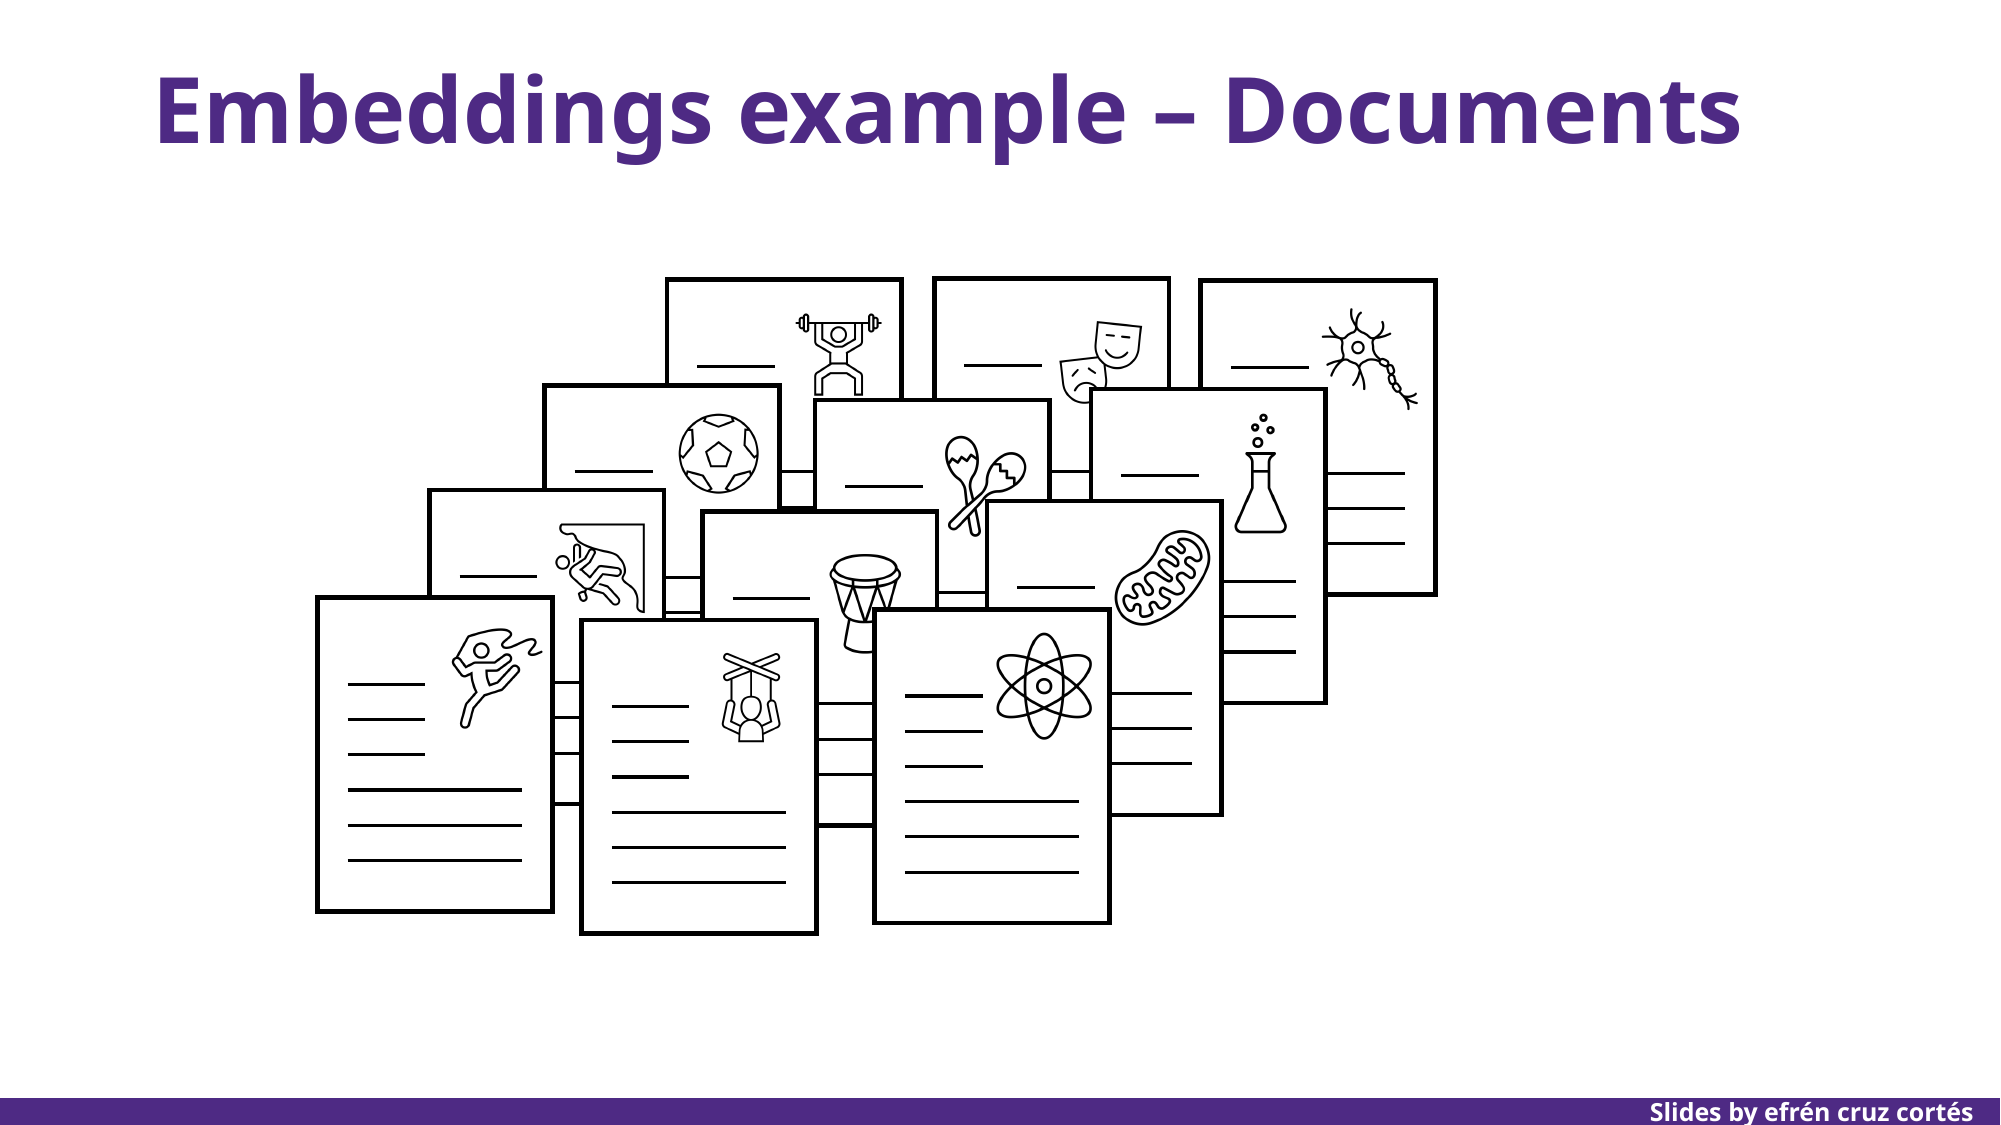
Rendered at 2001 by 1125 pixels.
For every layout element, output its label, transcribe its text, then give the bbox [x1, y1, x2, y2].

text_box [986, 500, 1227, 816]
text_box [544, 384, 780, 619]
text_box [814, 399, 1051, 608]
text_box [666, 278, 903, 510]
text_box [933, 278, 1170, 500]
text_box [874, 608, 1110, 924]
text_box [316, 597, 553, 913]
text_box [1090, 388, 1327, 704]
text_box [581, 619, 817, 935]
title Embeddings example – Documents [137, 39, 1863, 188]
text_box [428, 489, 665, 805]
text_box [701, 510, 938, 826]
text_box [1200, 280, 1436, 596]
